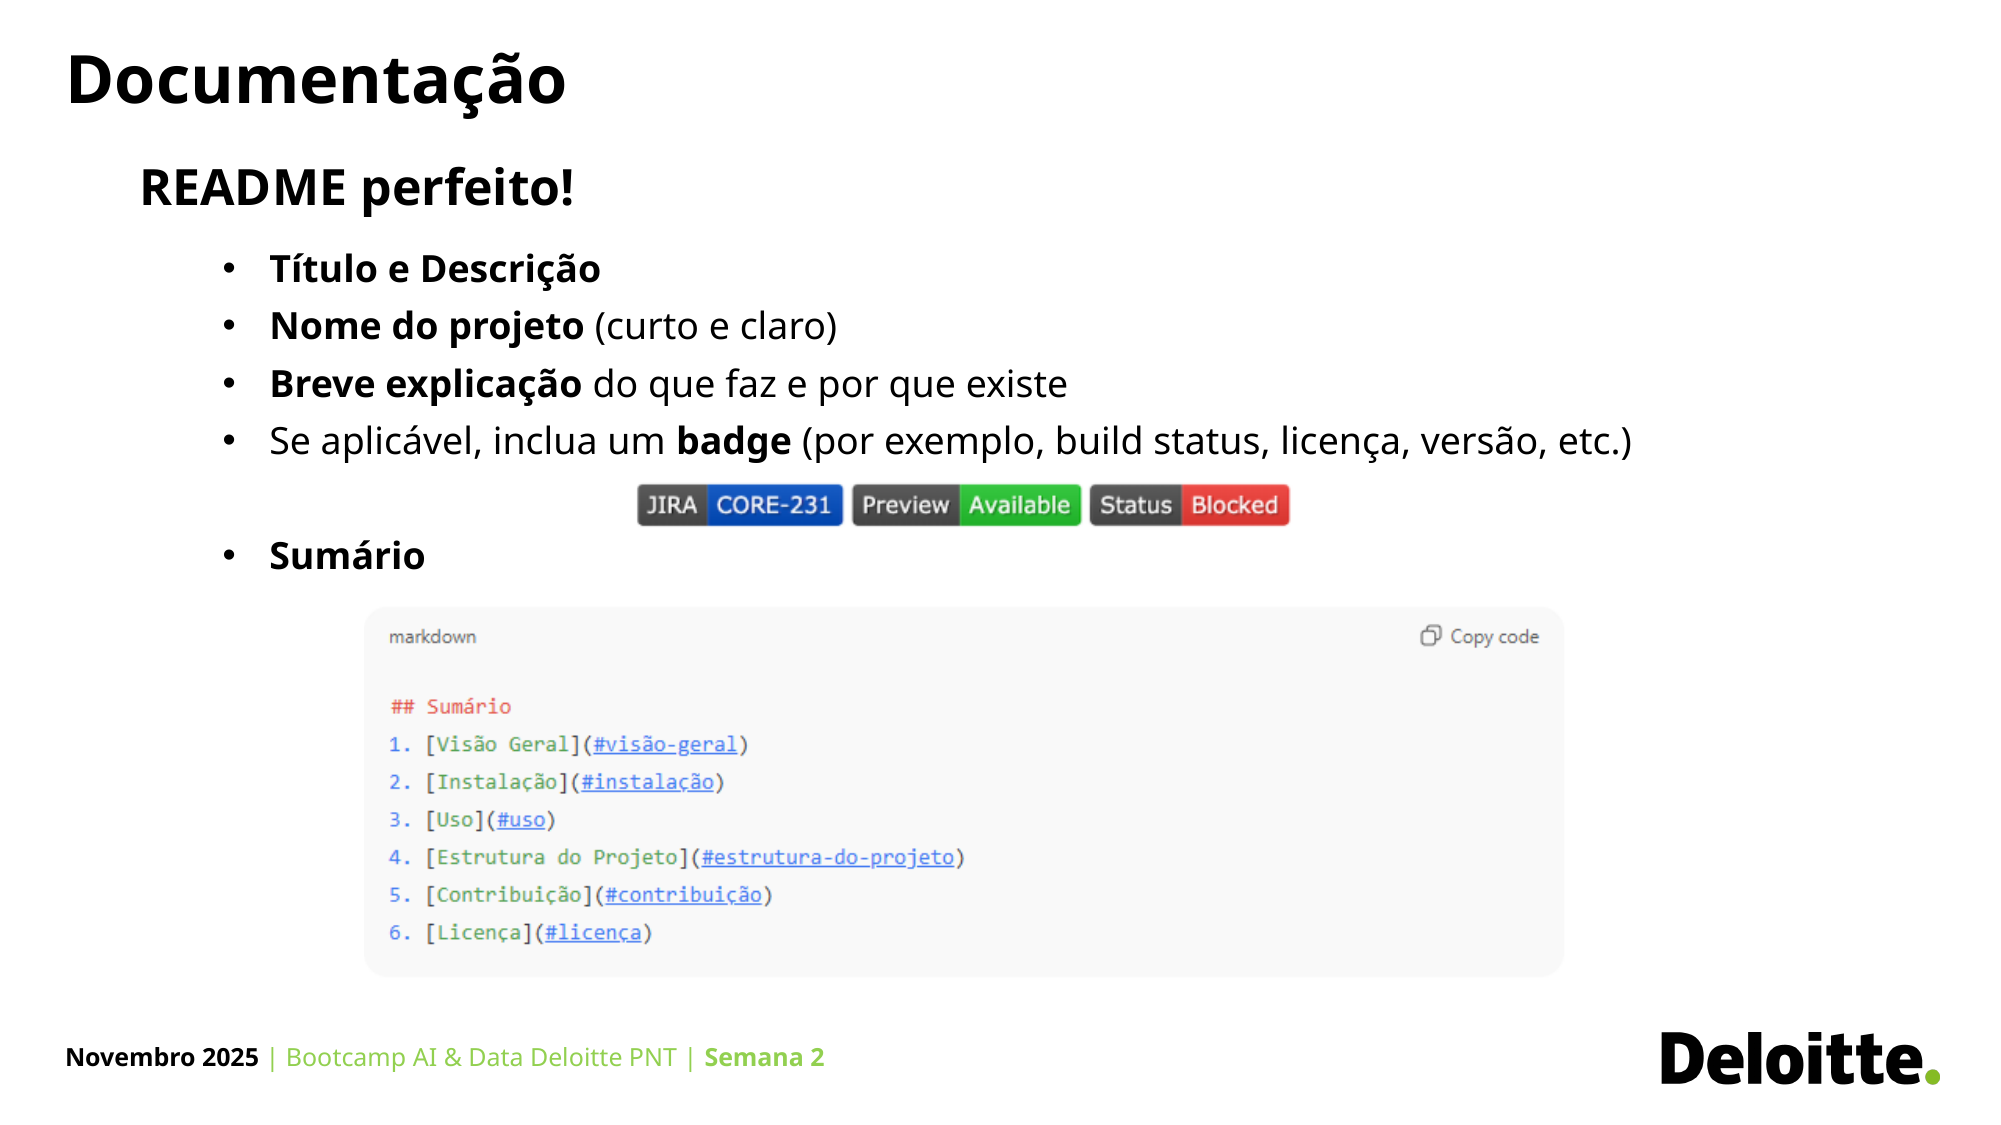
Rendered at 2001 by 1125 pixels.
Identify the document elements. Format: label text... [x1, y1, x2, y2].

text_box Novembro 2025 | Bootcamp AI & Data Deloitte PNT | Semana 2 [50, 1034, 840, 1109]
picture [363, 600, 1570, 982]
text_box Título e Descrição Nome do projeto (curto e claro) Breve explicação do que faz e por que existe Se aplicável, inclua um badge (por exemplo, build status, licença, versão, etc.) Sumário [207, 237, 1703, 585]
text_box Documentação [50, 29, 1954, 124]
text_box README perfeito! [124, 148, 604, 224]
picture [636, 480, 1297, 532]
picture [1661, 1032, 1941, 1092]
